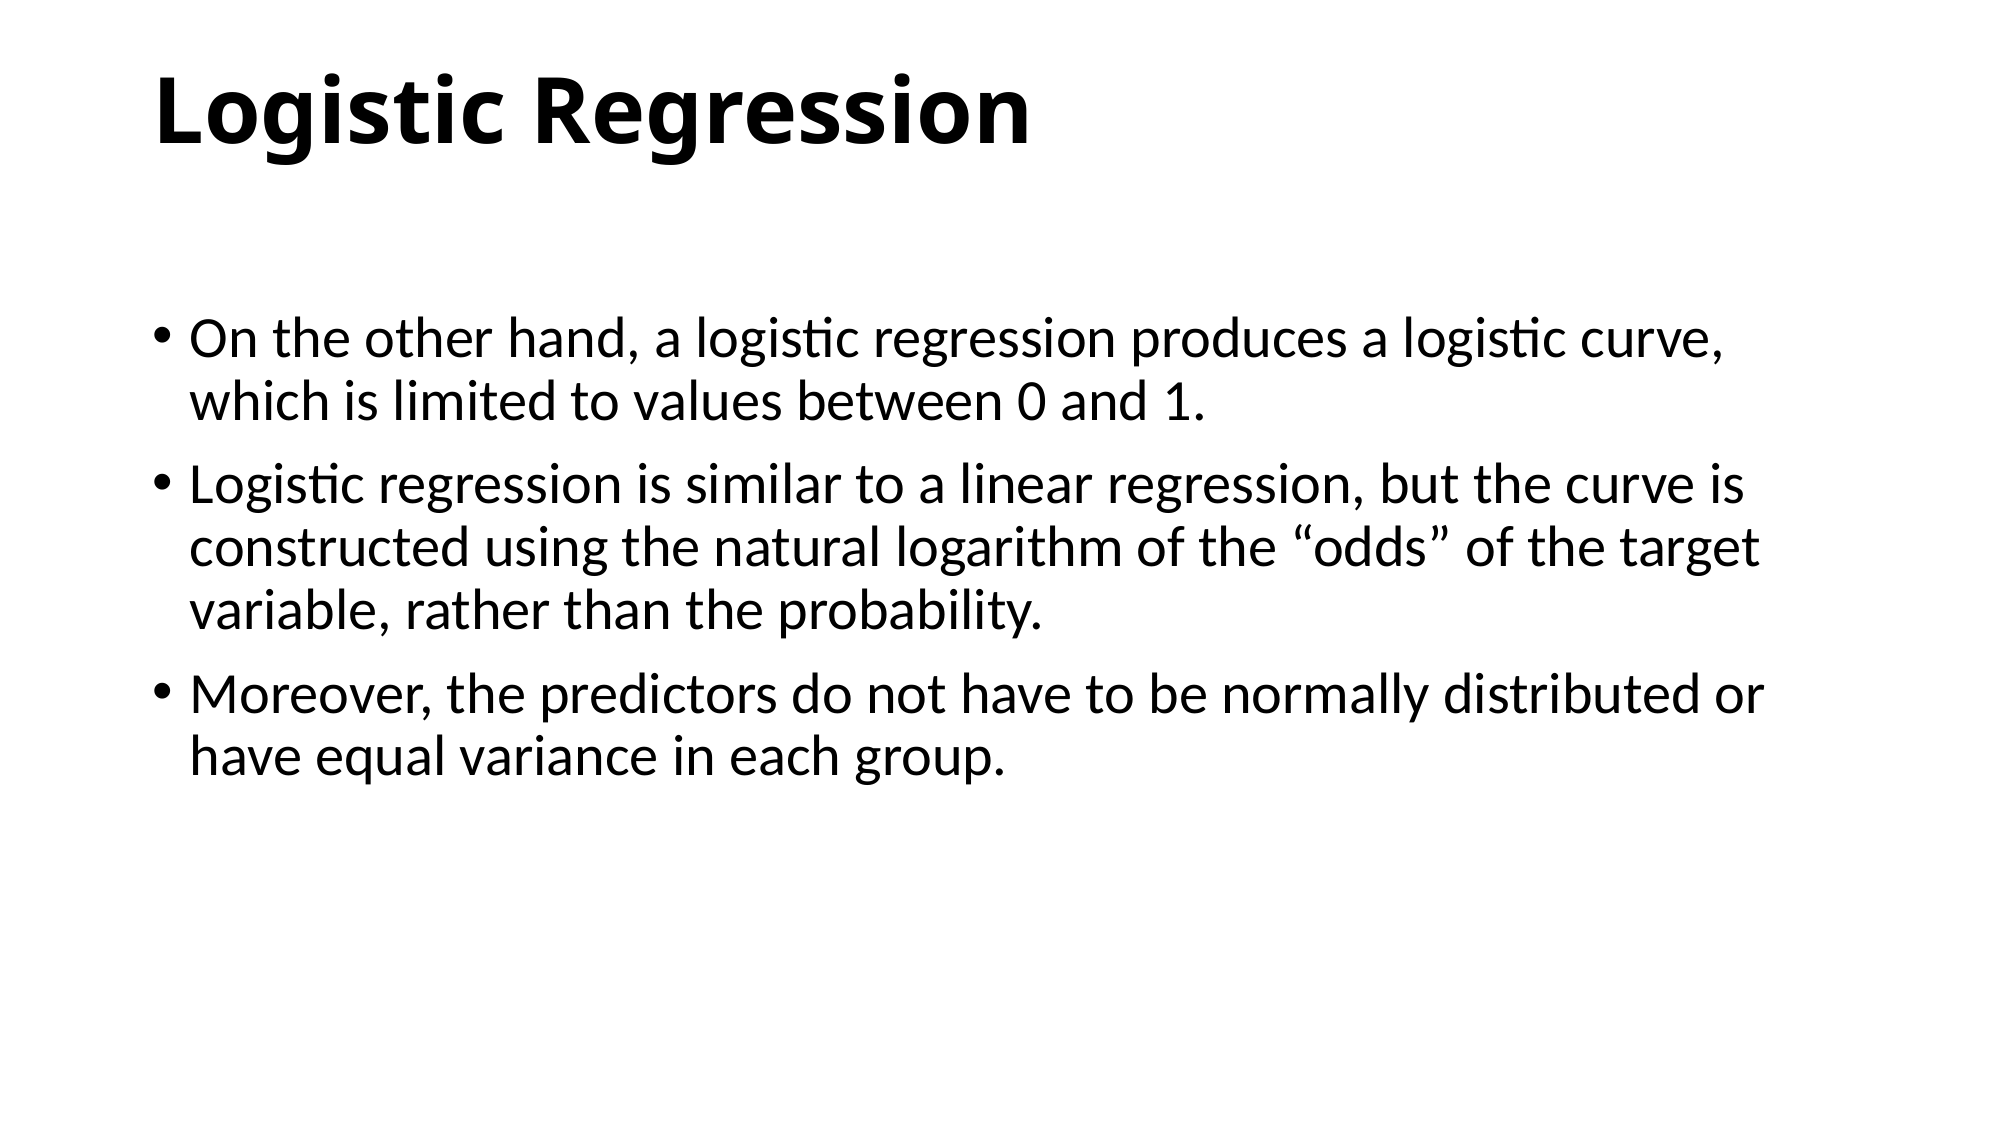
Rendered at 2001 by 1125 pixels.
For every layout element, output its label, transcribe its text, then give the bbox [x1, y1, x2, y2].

list On the other hand, a logistic regression produces a logistic curve, which is limited to values between 0 and 1. Logistic regression is similar to a linear regression, but the curve is constructed using the natural logarithm of the “odds” of the target variable, rather than the probability. Moreover, the predictors do not have to be normally distributed or have equal variance in each group. [137, 299, 1863, 1014]
title Logistic Regression [137, 59, 1863, 278]
